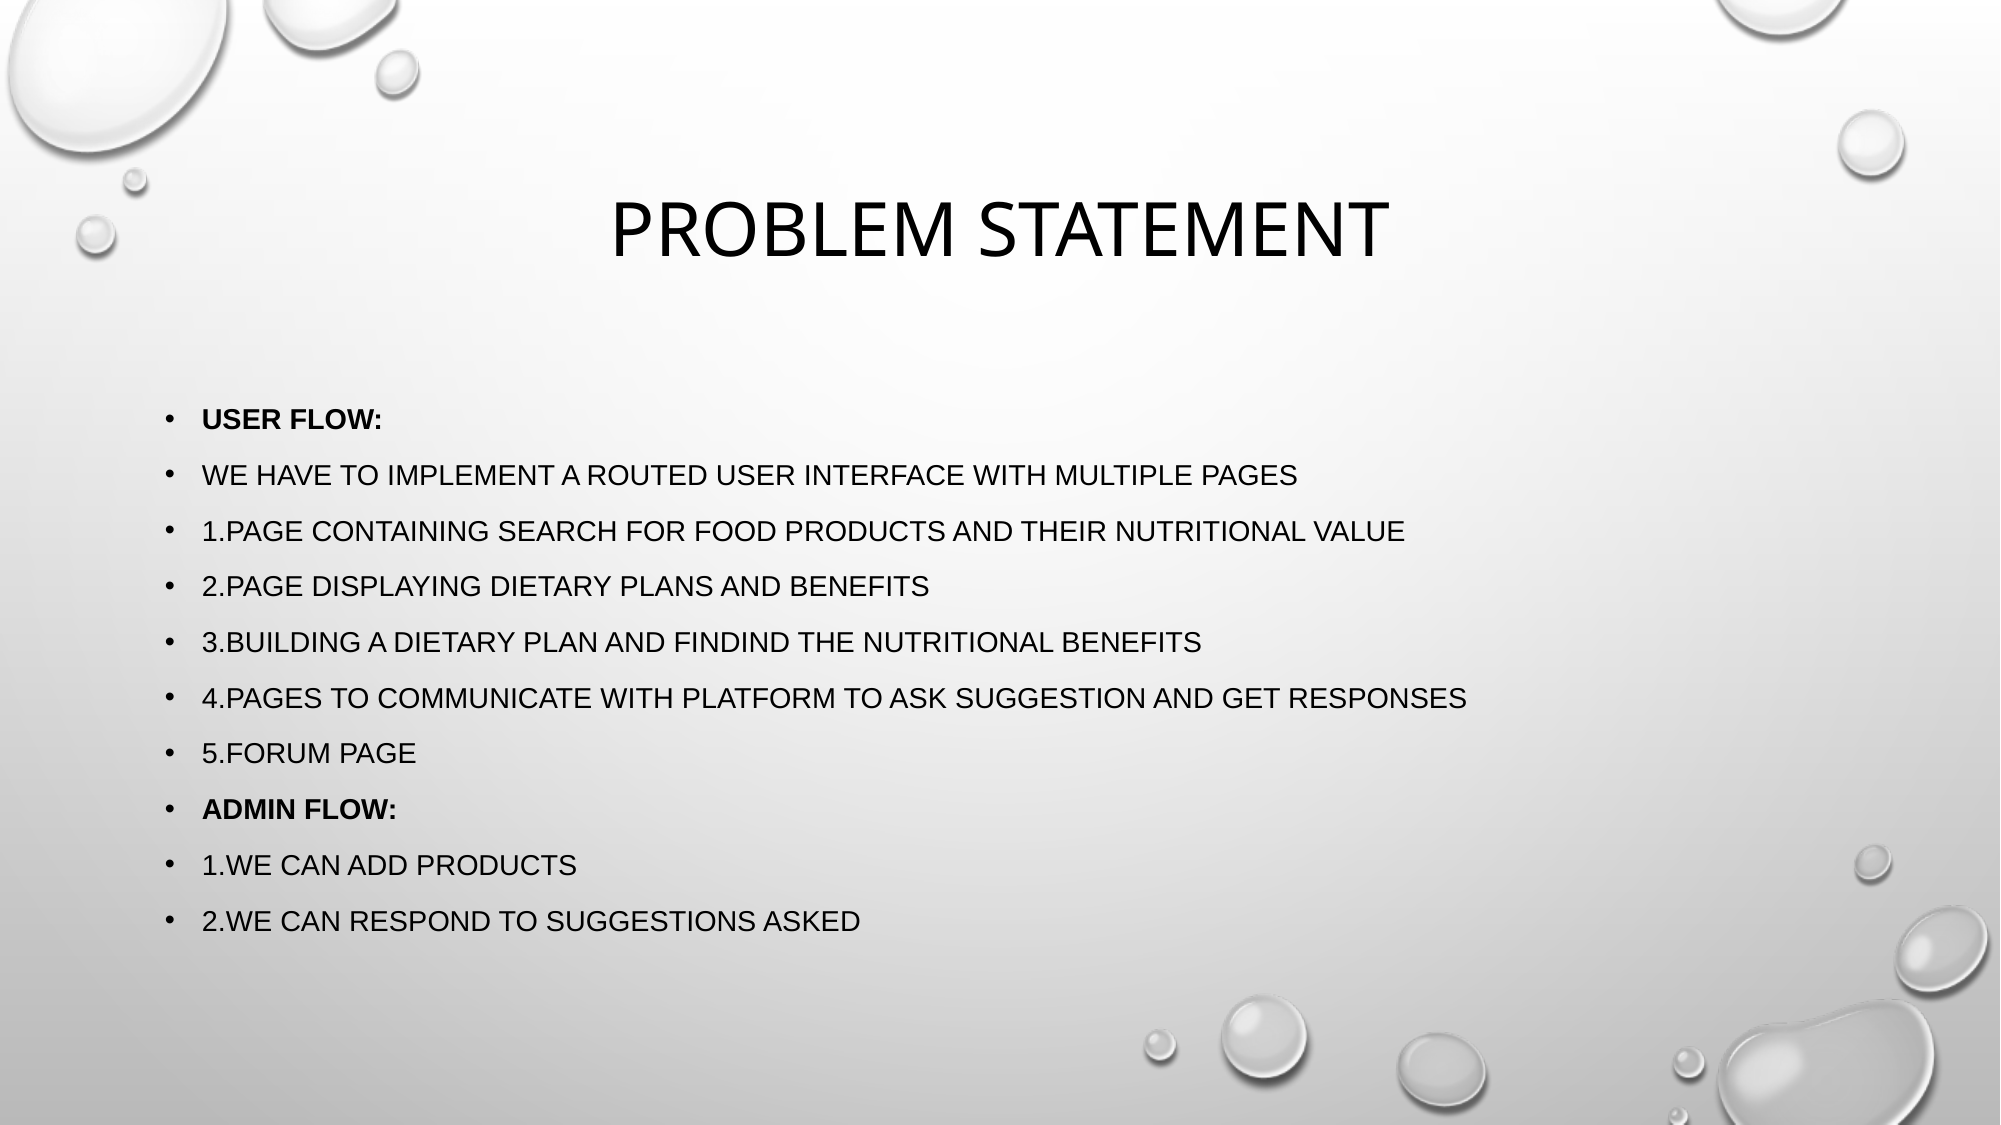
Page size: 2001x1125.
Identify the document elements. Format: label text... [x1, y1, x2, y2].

list User Flow: We have to implement a routed user interface with multiple pages 1.Page containing Search for Food Products and Their nutritional Value 2.Page Displaying Dietary Plans and Benefits 3.Building a Dietary Plan and Findind the nutritional Benefits 4.Pages to communicate with platform to ask suggestion and get Responses 5.Forum page Admin Flow: 1.We Can Add Products 2.We Can Respond to Suggestions Asked [149, 386, 1850, 949]
title Problem statement [149, 101, 1851, 364]
picture [0, 0, 2000, 1125]
